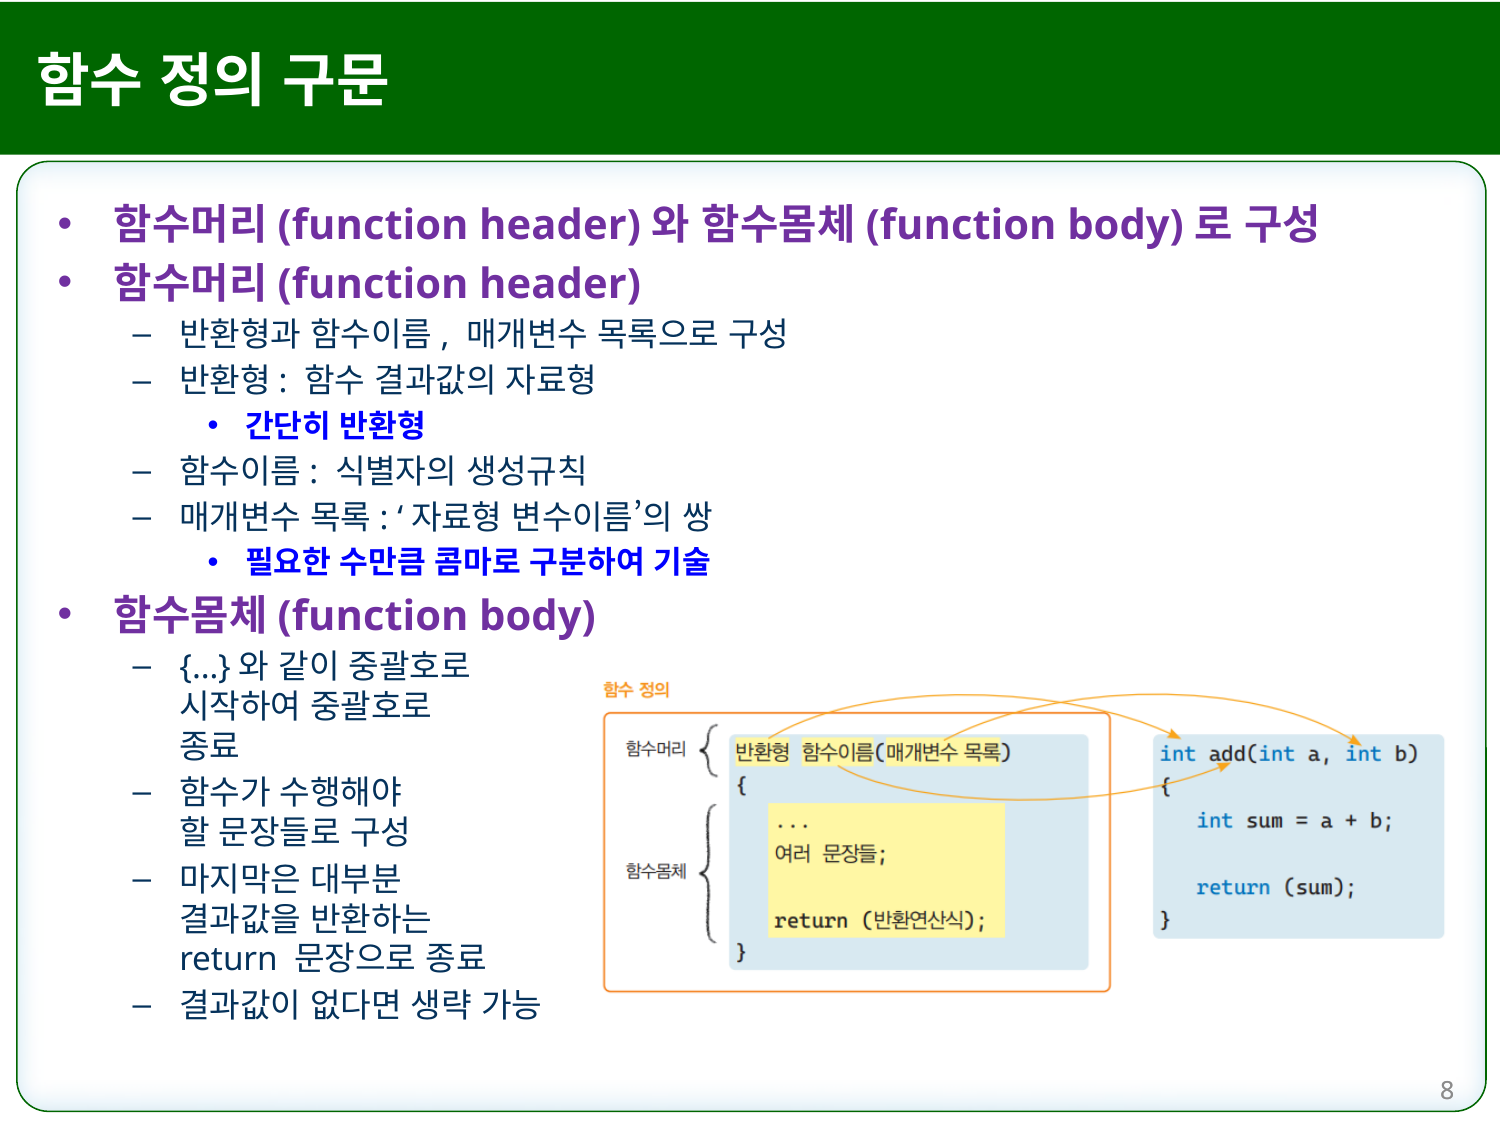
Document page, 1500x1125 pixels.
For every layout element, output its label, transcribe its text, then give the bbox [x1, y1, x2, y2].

list 함수머리(function header)와 함수몸체(function body)로 구성 함수머리(function header) 반환형과 함수이름, 매개변수 목록으로 구성 반환형: 함수 결과값의 자료형 간단히 반환형 함수이름: 식별자의 생성규칙 매개변수 목록: ‘자료형 변수이름’의 쌍 필요한 수만큼 콤마로 구분하여 기술 함수몸체(function body) {…}와 같이 중괄호로 시작하여 중괄호로 종료 함수가 수행해야 할 문장들로 구성 마지막은 대부분 결과값을 반환하는 return 문장으로 종료 결과값이 없다면 생략 가능 [42, 190, 1454, 1065]
slide_number 8 [1119, 1071, 1470, 1112]
title 함수 정의 구문 [21, 40, 1476, 115]
picture [587, 673, 1451, 1001]
